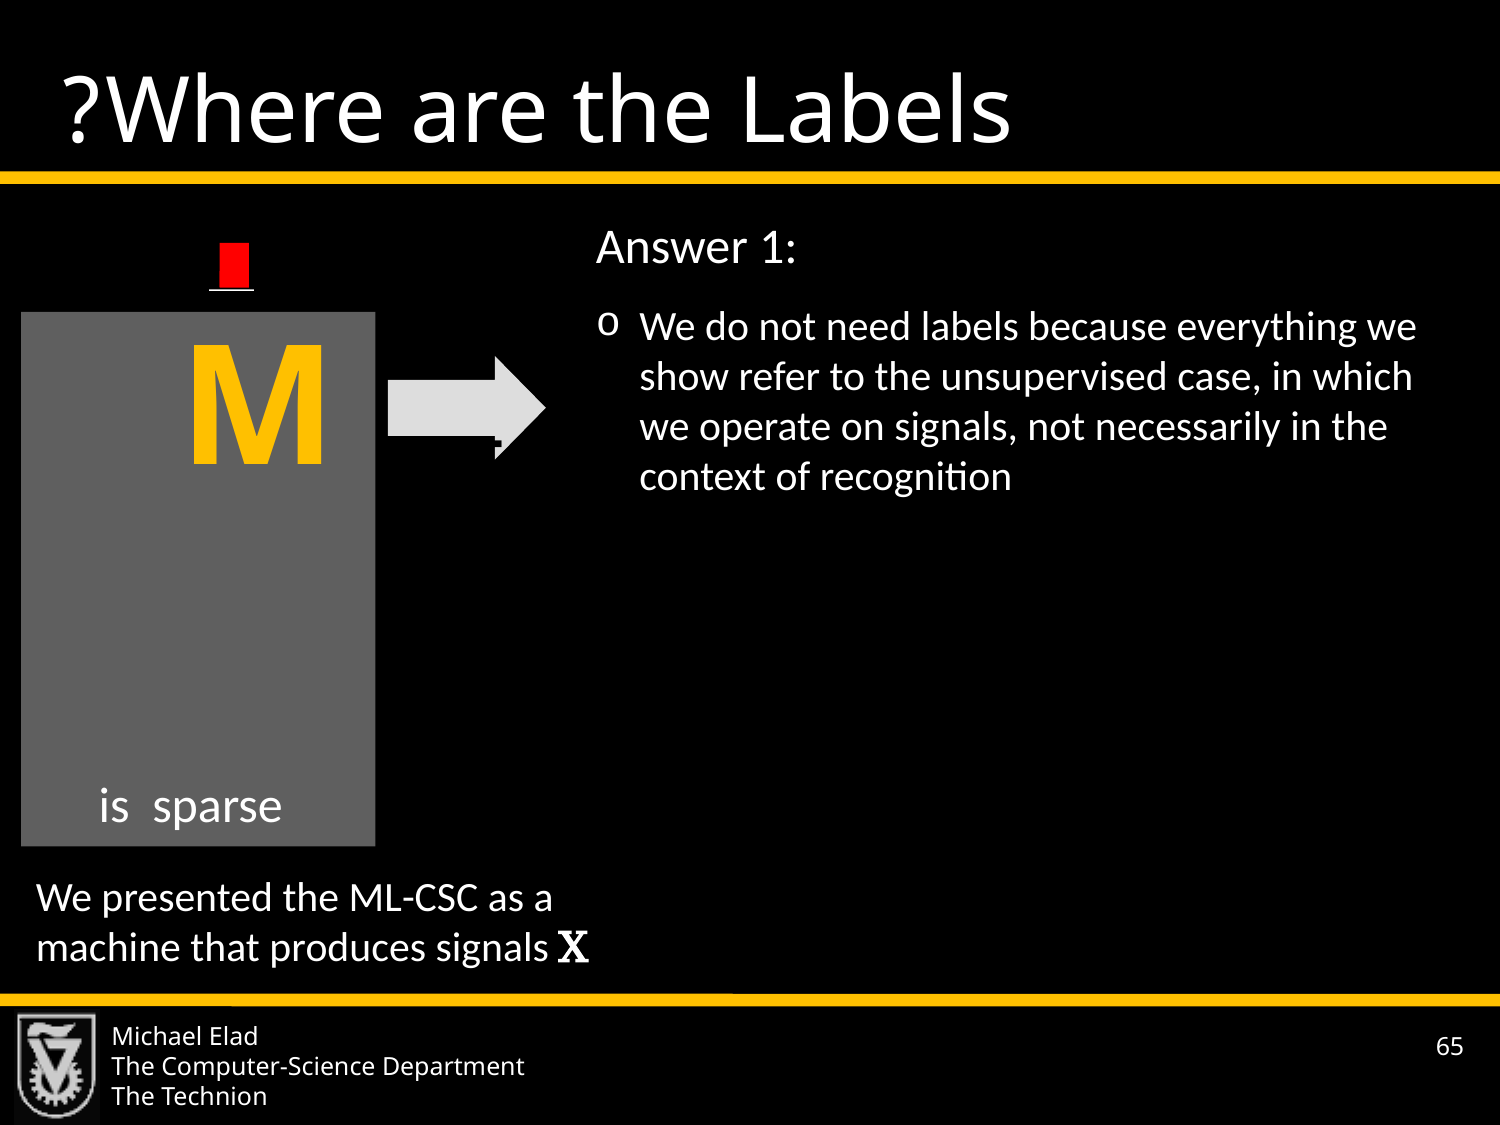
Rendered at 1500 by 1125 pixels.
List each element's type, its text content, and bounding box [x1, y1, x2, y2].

text_box Answer 1: We do not need labels because everything we show refer to the unsupervised case, in which we operate on signals, not necessarily in the context of recognition [21, 206, 1469, 507]
title Where are the Labels? [18, 51, 1479, 175]
text_box [21, 507, 376, 847]
slide_number 65 [1166, 1023, 1480, 1099]
text_box We presented the ML-CSC as a machine that produces signals X [21, 862, 609, 978]
picture [14, 1009, 100, 1125]
